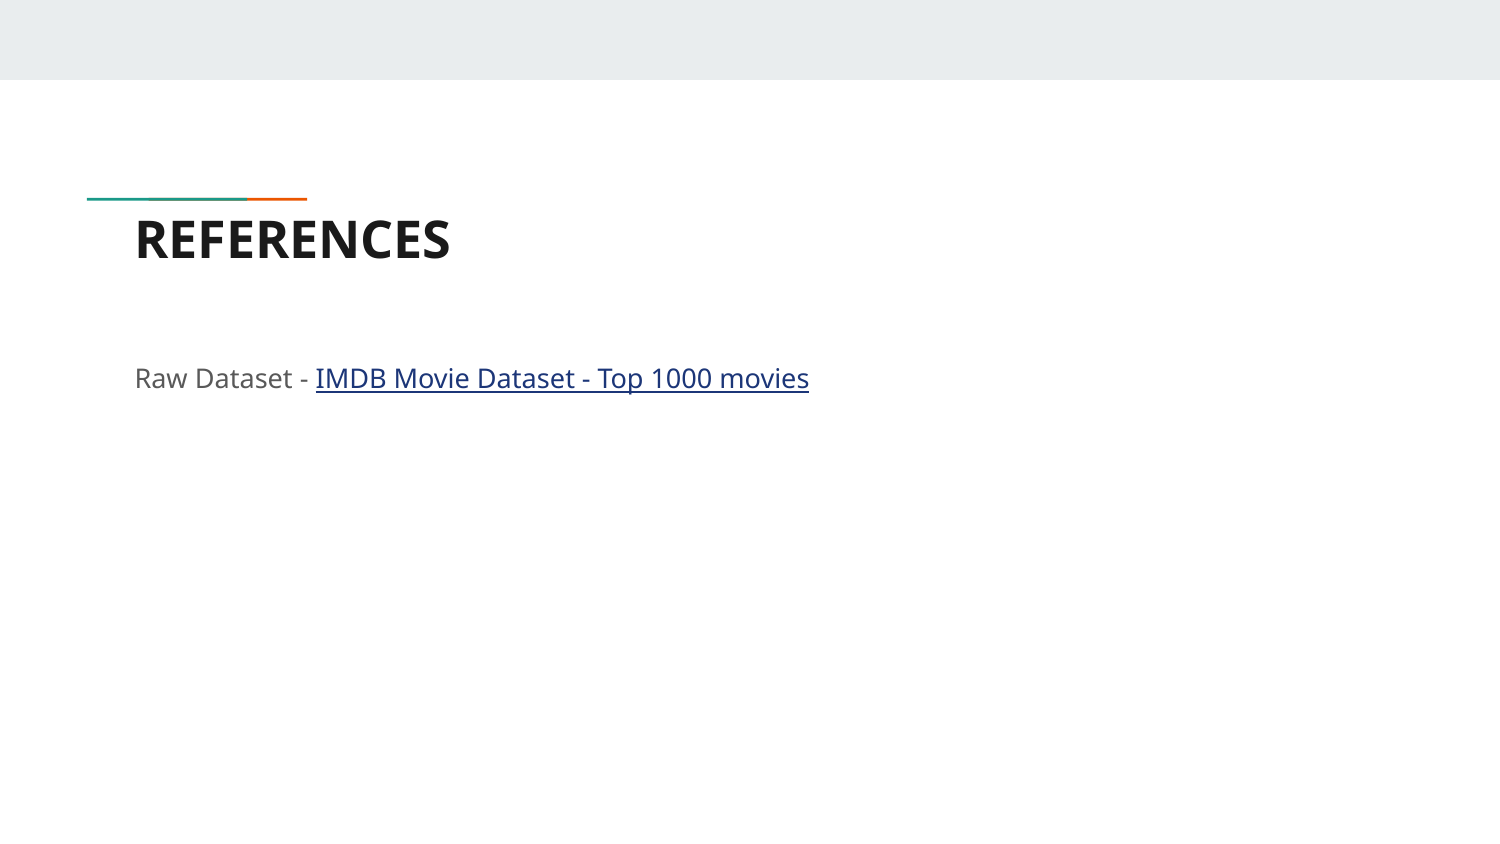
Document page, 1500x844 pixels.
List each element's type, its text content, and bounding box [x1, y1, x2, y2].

title REFERENCES [119, 191, 1381, 280]
list Raw Dataset - IMDB Movie Dataset - Top 1000 movies [119, 341, 1381, 712]
